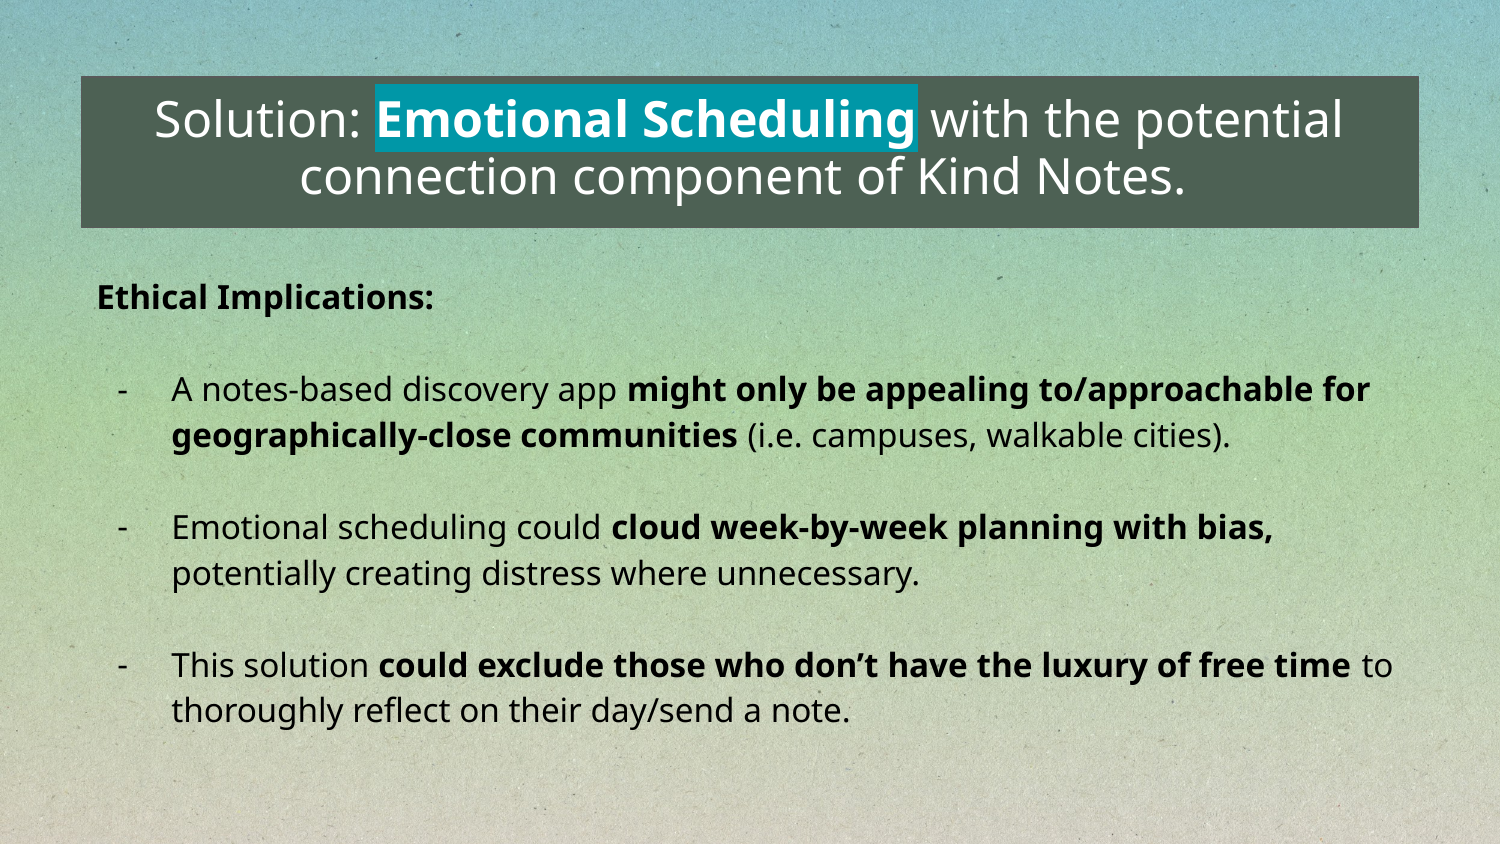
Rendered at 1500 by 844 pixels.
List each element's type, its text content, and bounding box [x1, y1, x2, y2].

picture [0, 0, 1500, 844]
list Solution: Emotional Scheduling with the potential connection component of Kind Notes. [81, 76, 1419, 228]
text_box Ethical Implications: A notes-based discovery app might only be appealing to/approachable for geographically-close communities (i.e. campuses, walkable cities). Emotional scheduling could cloud week-by-week planning with bias, potentially creating distress where unnecessary. This solution could exclude those who don’t have the luxury of free time to thoroughly reflect on their day/send a note. [81, 255, 1419, 745]
